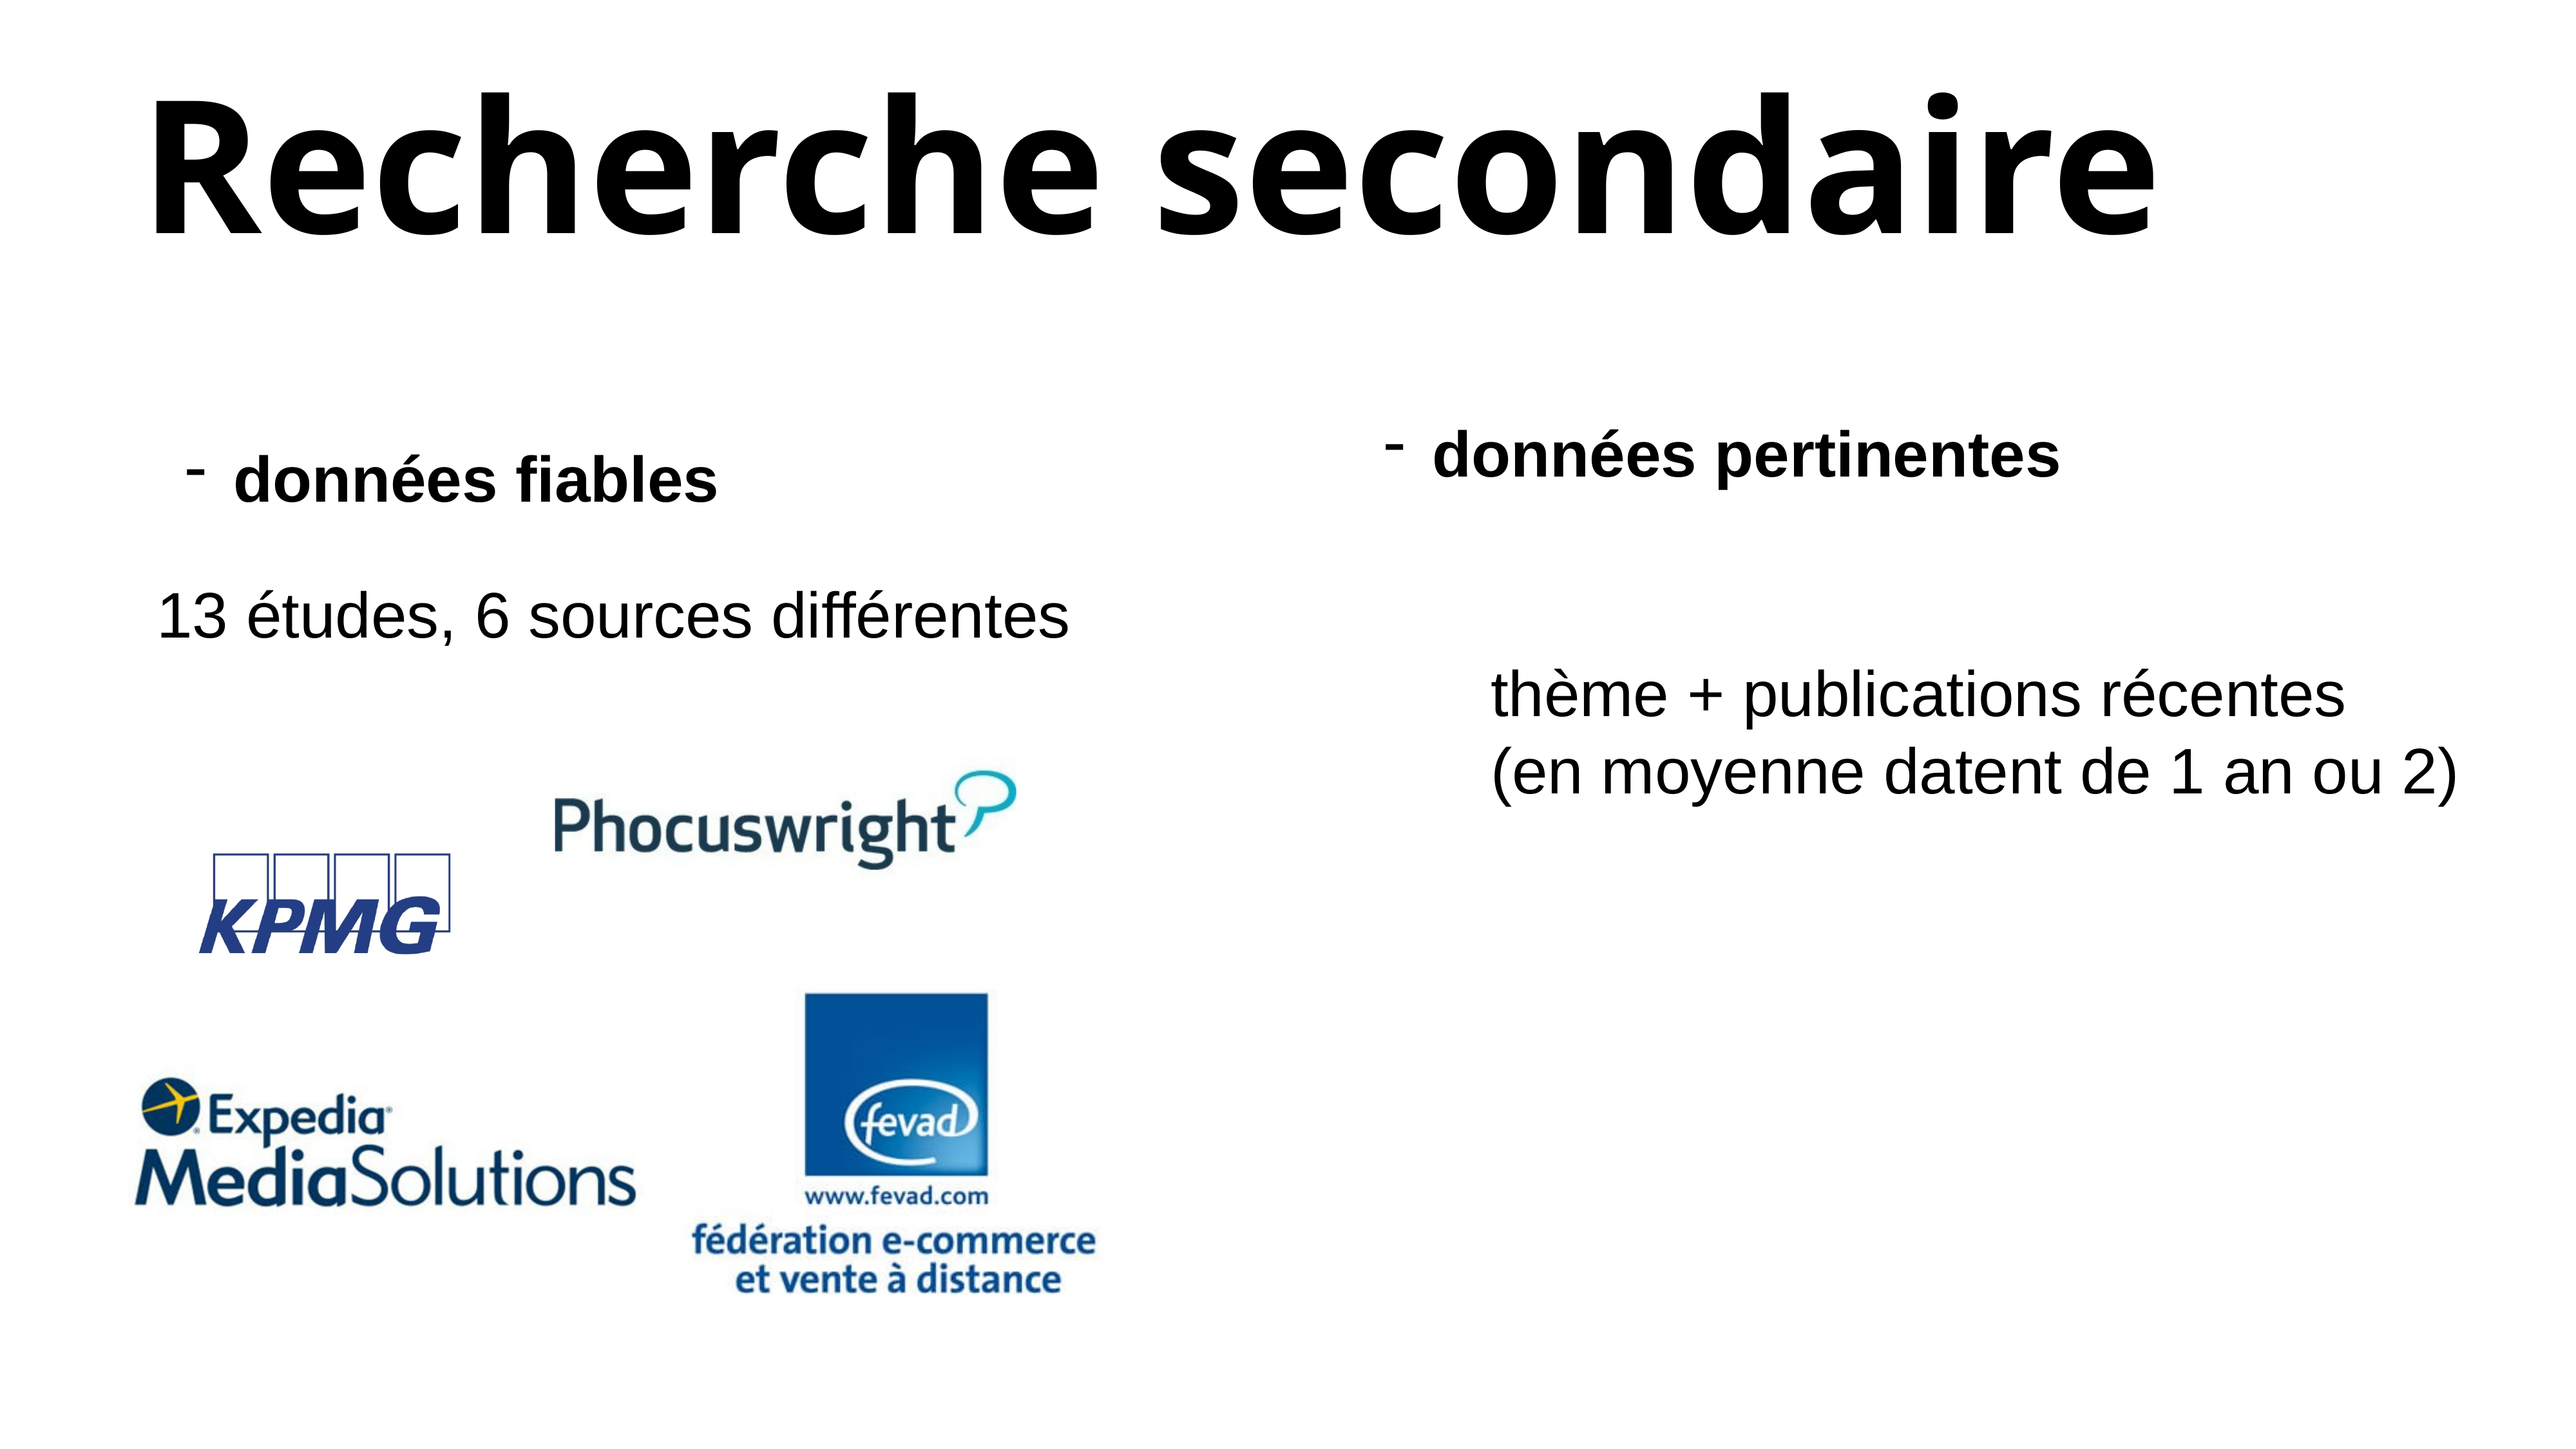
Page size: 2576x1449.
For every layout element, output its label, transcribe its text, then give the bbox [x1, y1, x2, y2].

picture [195, 838, 478, 963]
text_box données fiables [175, 336, 955, 564]
text_box 13 études, 6 sources différentes [147, 564, 1093, 639]
text_box thème + publications récentes (en moyenne datent de 1 an ou 2) [1481, 642, 2576, 836]
picture [683, 979, 1105, 1309]
picture [555, 757, 1016, 882]
text_box données pertinentes [1374, 402, 2154, 513]
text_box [130, 61, 2476, 329]
picture [100, 1059, 665, 1229]
